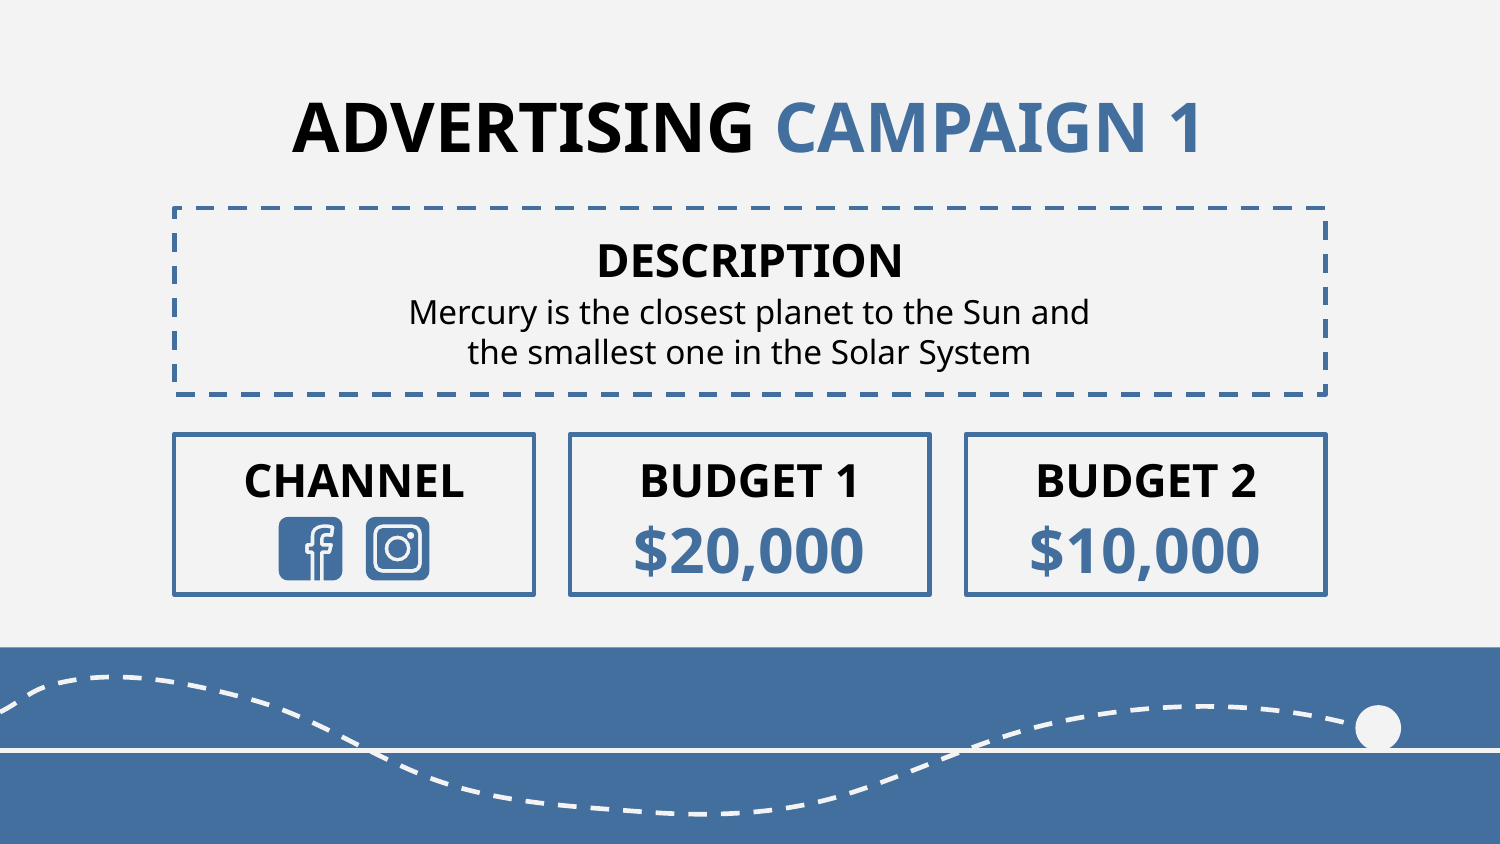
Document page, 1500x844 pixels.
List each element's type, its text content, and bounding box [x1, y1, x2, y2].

text_box [174, 208, 1326, 395]
text_box [965, 434, 1326, 507]
text_box DESCRIPTION [366, 220, 1134, 280]
text_box [174, 434, 534, 595]
text_box [965, 590, 1326, 595]
text_box $20,000 [570, 507, 930, 590]
text_box $10,000 [965, 507, 1326, 590]
text_box [570, 590, 930, 595]
text_box [570, 434, 930, 507]
text_box BUDGET 2 [993, 440, 1298, 507]
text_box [278, 516, 343, 581]
text_box BUDGET 1 [597, 440, 902, 507]
text_box CHANNEL [202, 440, 507, 519]
title ADVERTISING CAMPAIGN 1 [116, 69, 1383, 163]
text_box Mercury is the closest planet to the Sun and the smallest one in the Solar System [366, 280, 1134, 383]
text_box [365, 516, 430, 581]
